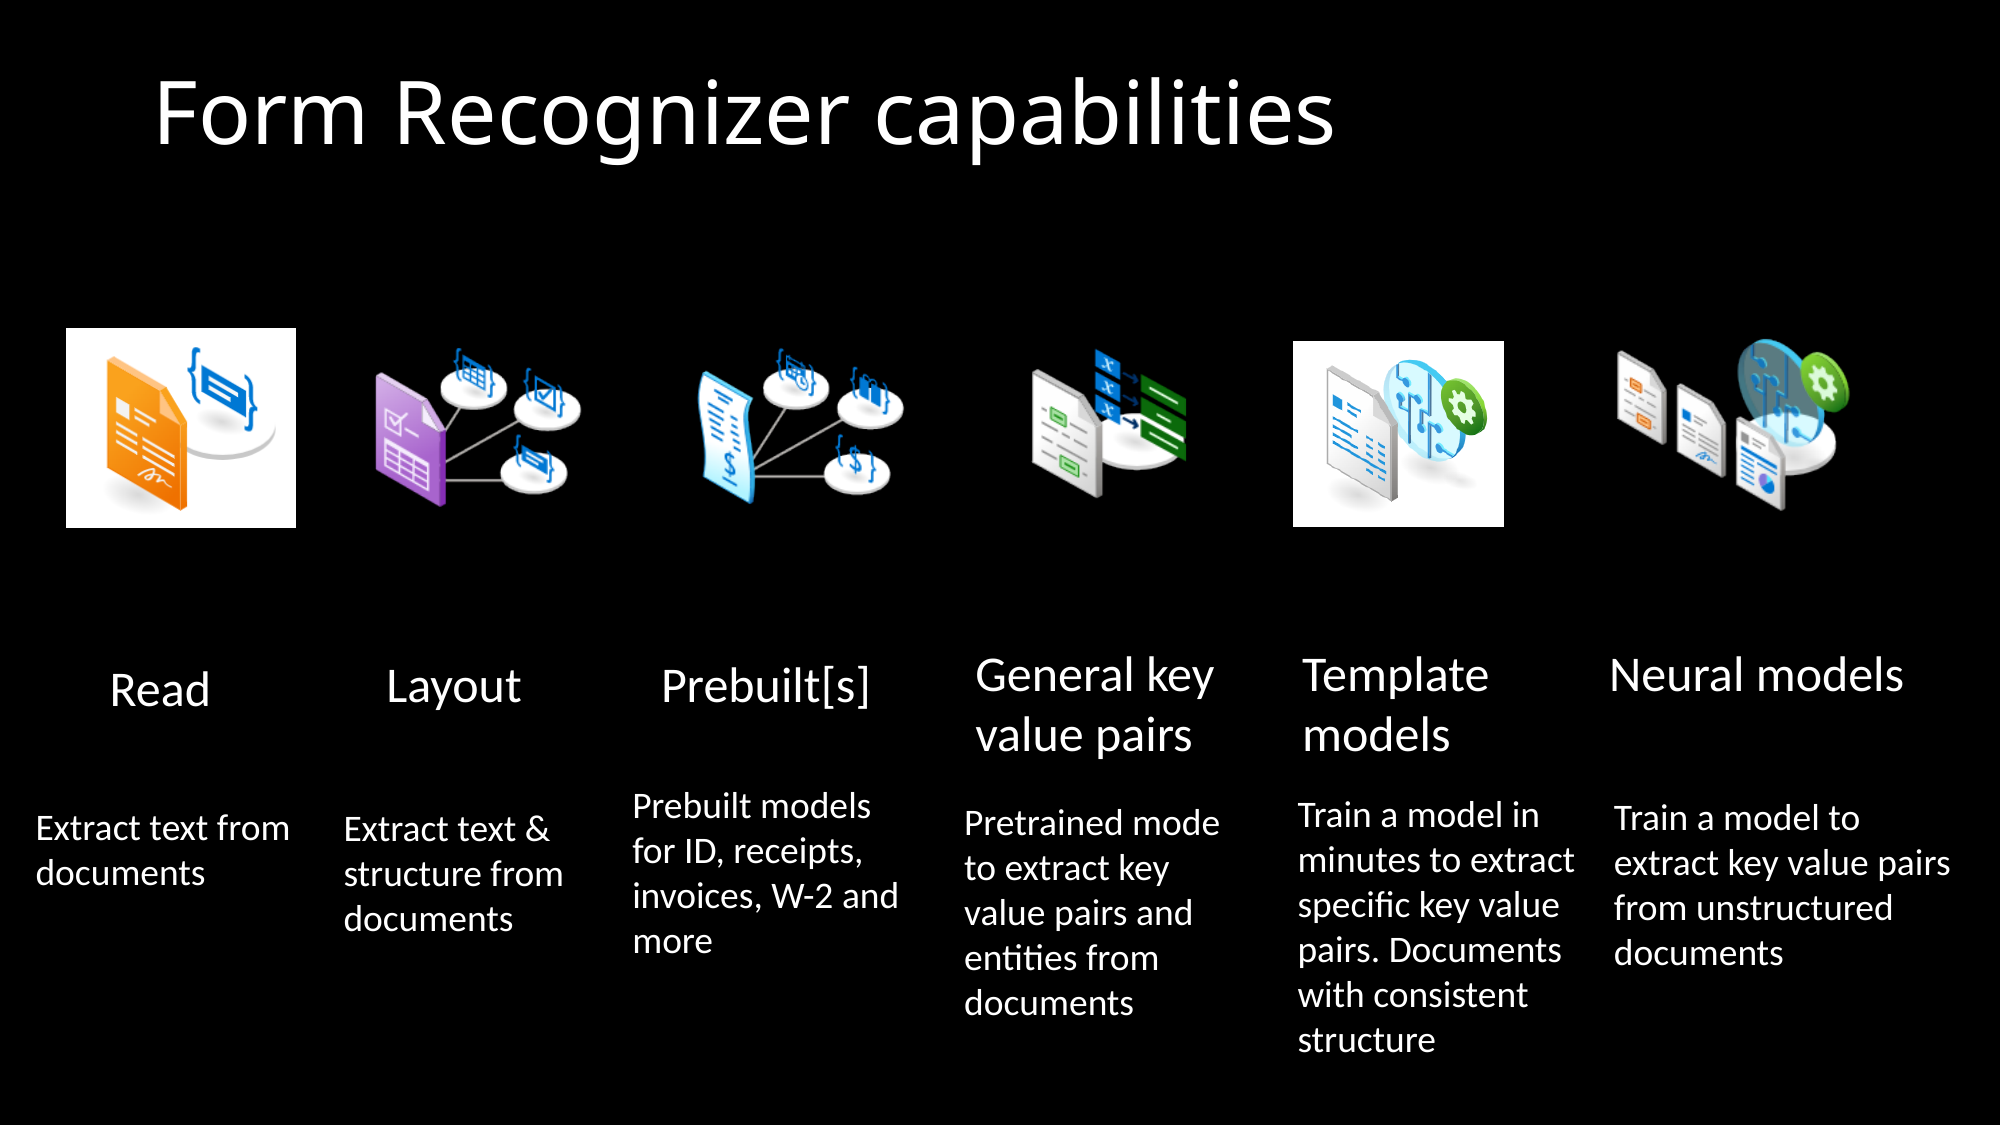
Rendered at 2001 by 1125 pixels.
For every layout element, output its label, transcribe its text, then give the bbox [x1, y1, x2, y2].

picture [1293, 341, 1504, 527]
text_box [1594, 641, 1971, 982]
picture [1560, 329, 1906, 527]
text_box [295, 652, 607, 948]
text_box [933, 641, 1252, 1044]
picture [66, 328, 296, 529]
picture [313, 329, 1288, 527]
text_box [607, 652, 926, 970]
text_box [13, 656, 314, 900]
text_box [1277, 641, 1596, 1114]
title Form Recognizer capabilities [137, 59, 1863, 278]
